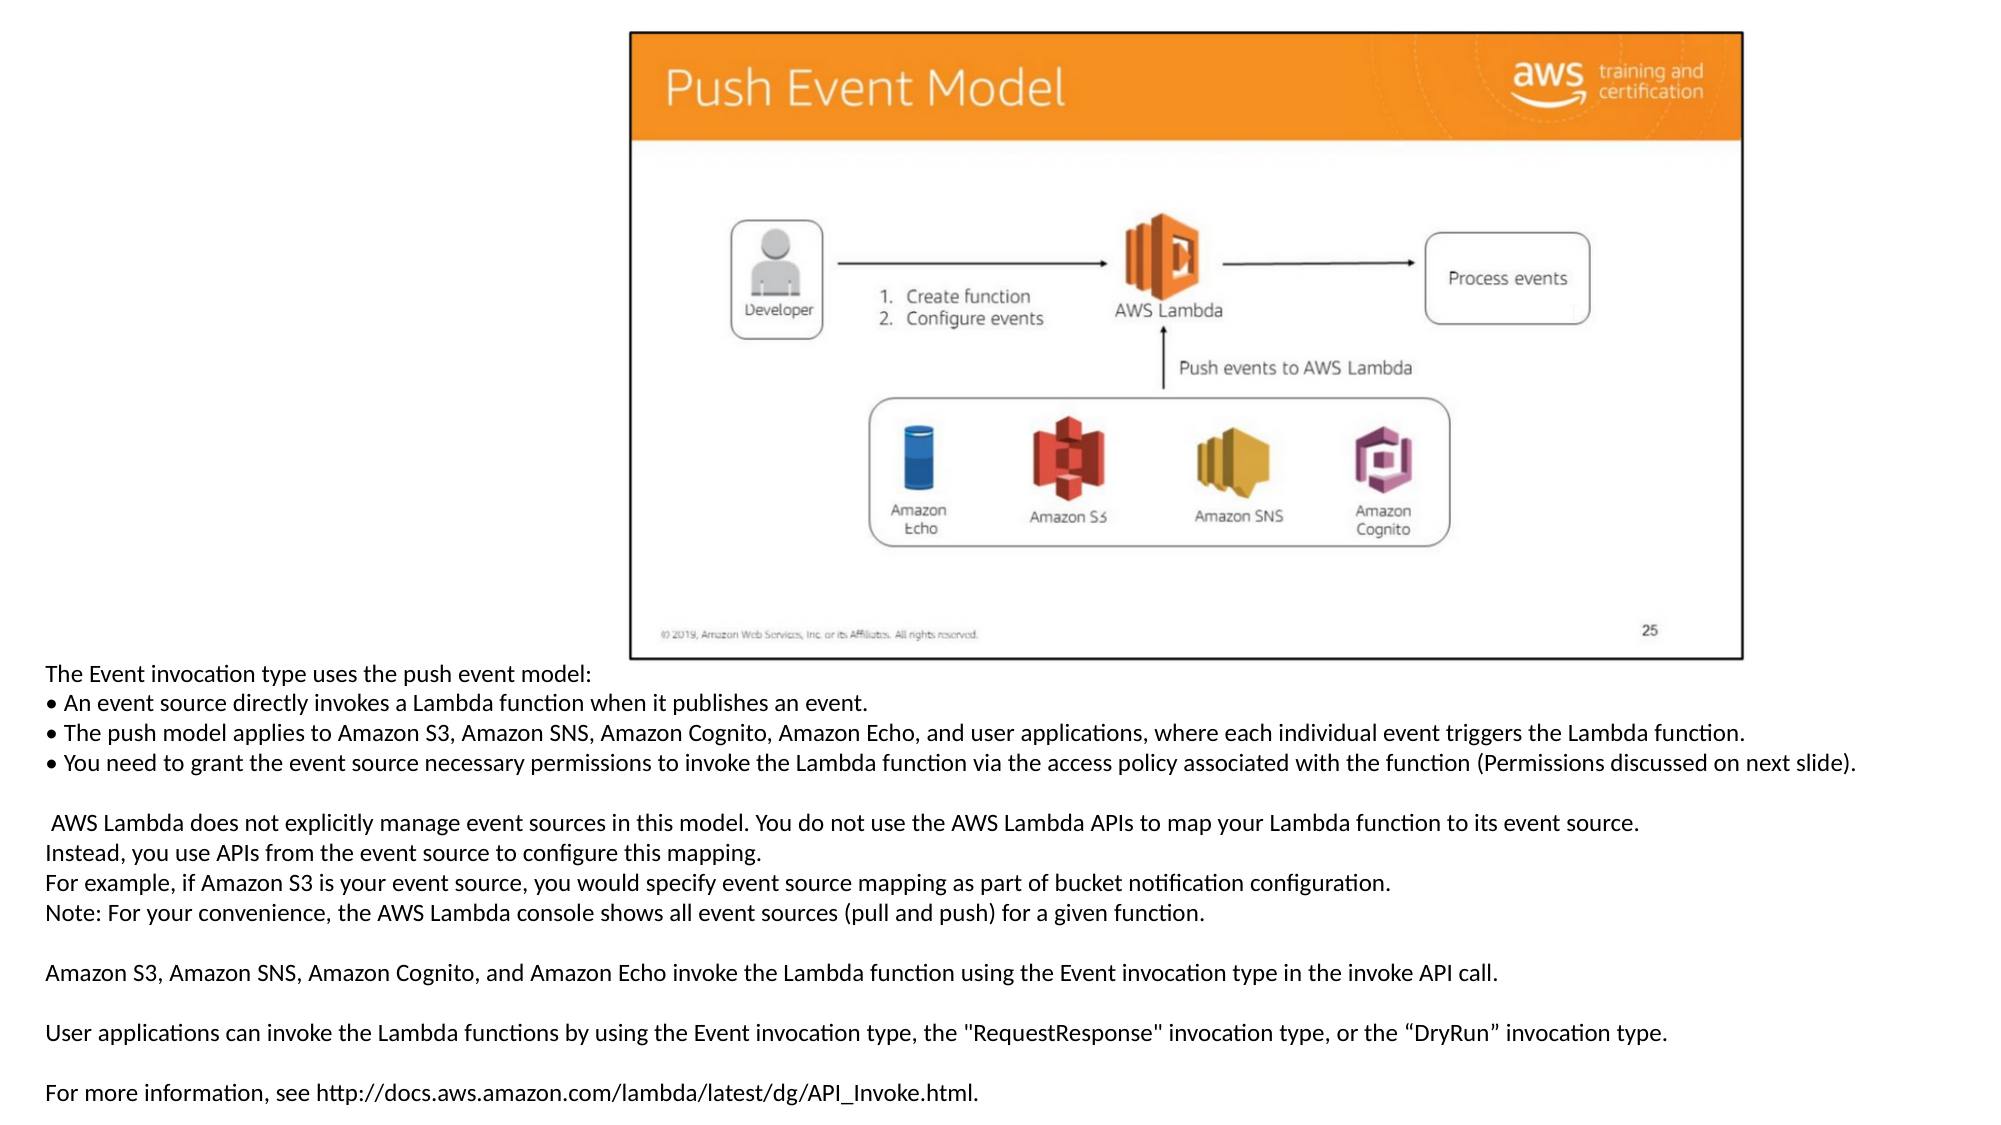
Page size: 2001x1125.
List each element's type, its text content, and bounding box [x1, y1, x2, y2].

text_box The Event invocation type uses the push event model: • An event source directly invokes a Lambda function when it publishes an event. • The push model applies to Amazon S3, Amazon SNS, Amazon Cognito, Amazon Echo, and user applications, where each individual event triggers the Lambda function. • You need to grant the event source necessary permissions to invoke the Lambda function via the access policy associated with the function (Permissions discussed on next slide). AWS Lambda does not explicitly manage event sources in this model. You do not use the AWS Lambda APIs to map your Lambda function to its event source. Instead, you use APIs from the event source to configure this mapping. For example, if Amazon S3 is your event source, you would specify event source mapping as part of bucket notification configuration. Note: For your convenience, the AWS Lambda console shows all event sources (pull and push) for a given function. Amazon S3, Amazon SNS, Amazon Cognito, and Amazon Echo invoke the Lambda function using the Event invocation type in the invoke API call. User applications can invoke the Lambda functions by using the Event invocation type, the "RequestResponse" invocation type, or the “DryRun” invocation type. For more information, see http://docs.aws.amazon.com/lambda/latest/dg/API_Invoke.html. [30, 649, 1876, 1114]
picture [624, 24, 1751, 676]
